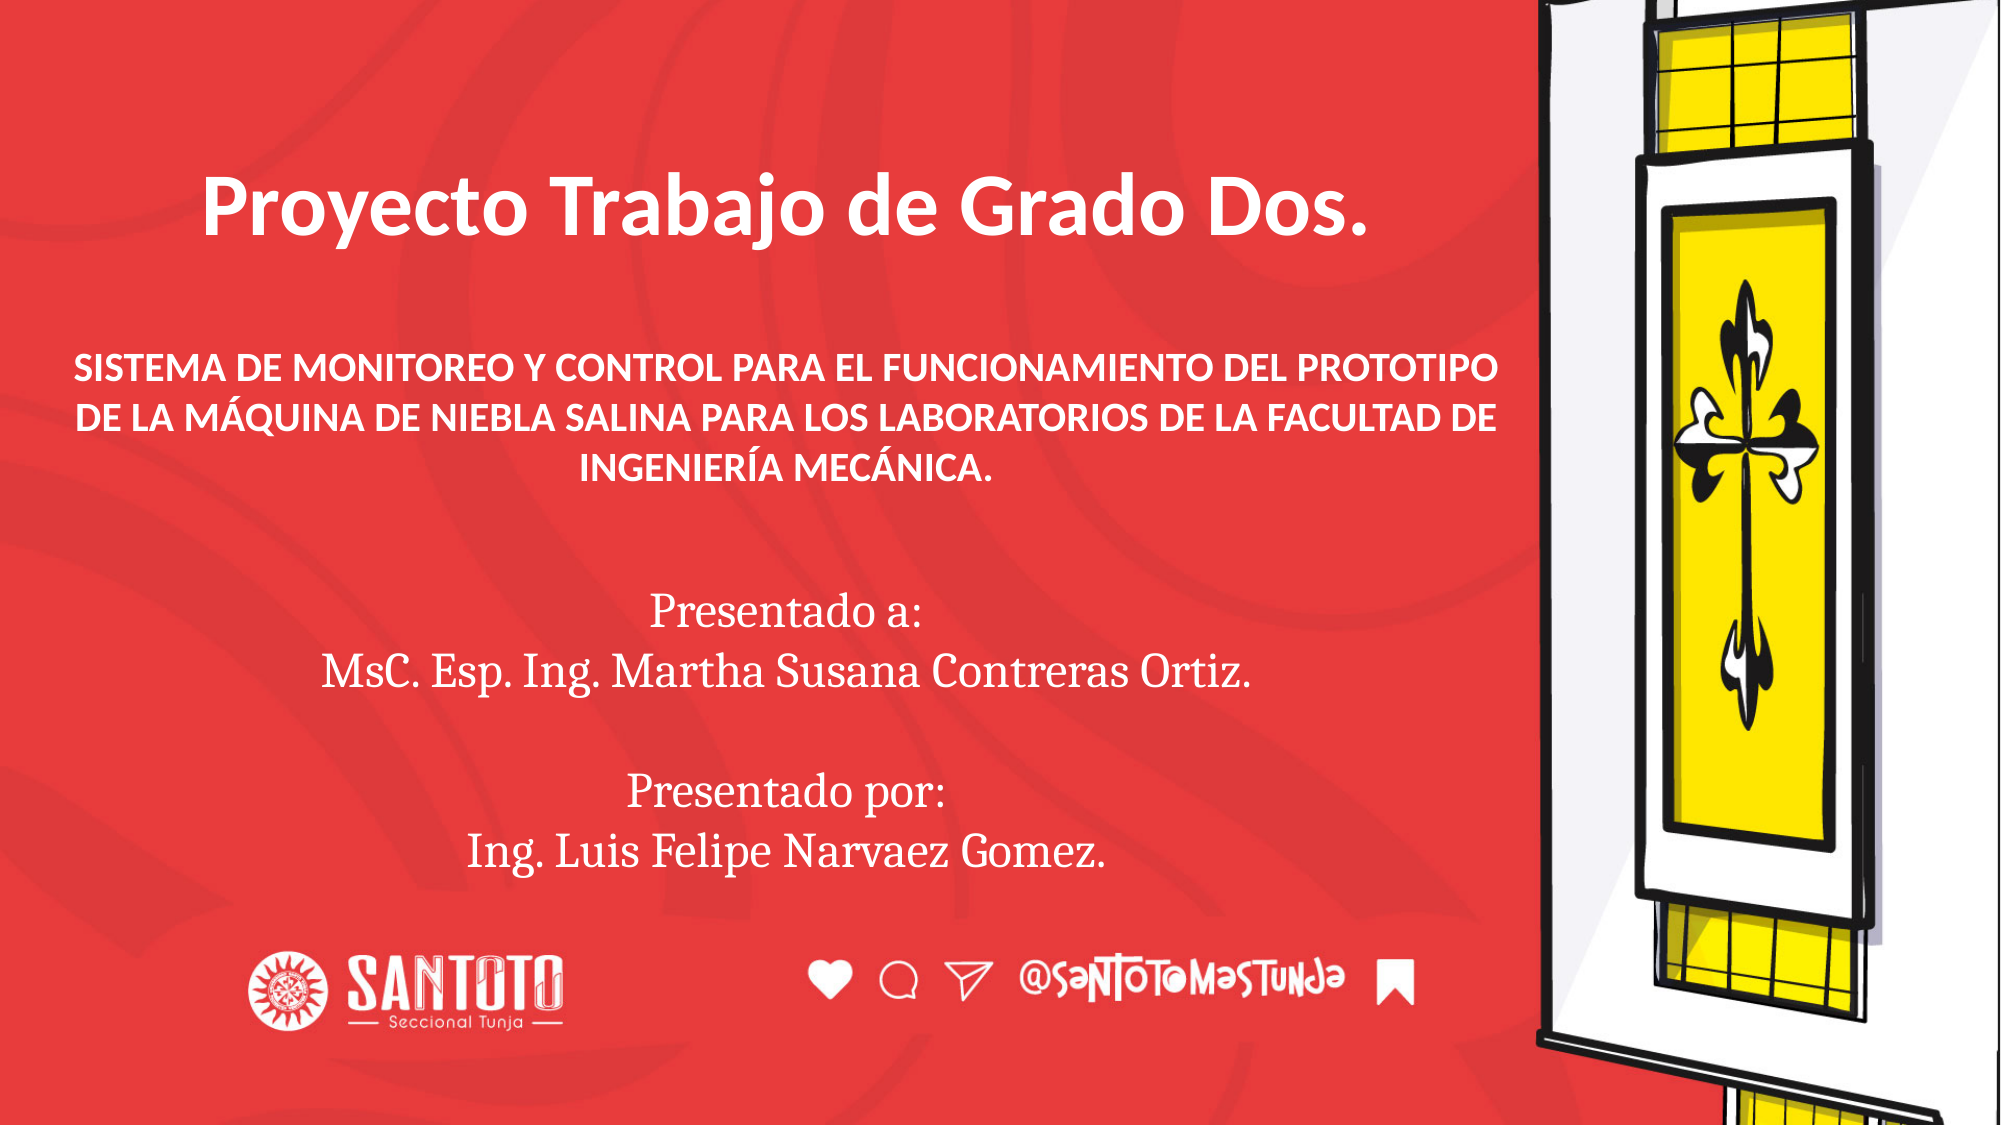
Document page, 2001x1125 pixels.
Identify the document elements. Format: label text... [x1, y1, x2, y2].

text_box Proyecto Trabajo de Grado Dos. [46, 138, 1527, 261]
text_box Presentado a: MsC. Esp. Ing. Martha Susana Contreras Ortiz. Presentado por: Ing. Luis Felipe Narvaez Gomez. [262, 569, 1311, 945]
text_box SISTEMA DE MONITOREO Y CONTROL PARA EL FUNCIONAMIENTO DEL PROTOTIPO DE LA MÁQUINA DE NIEBLA SALINA PARA LOS LABORATORIOS DE LA FACULTAD DE INGENIERÍA MECÁNICA. [46, 332, 1527, 498]
picture [0, 0, 2001, 1125]
